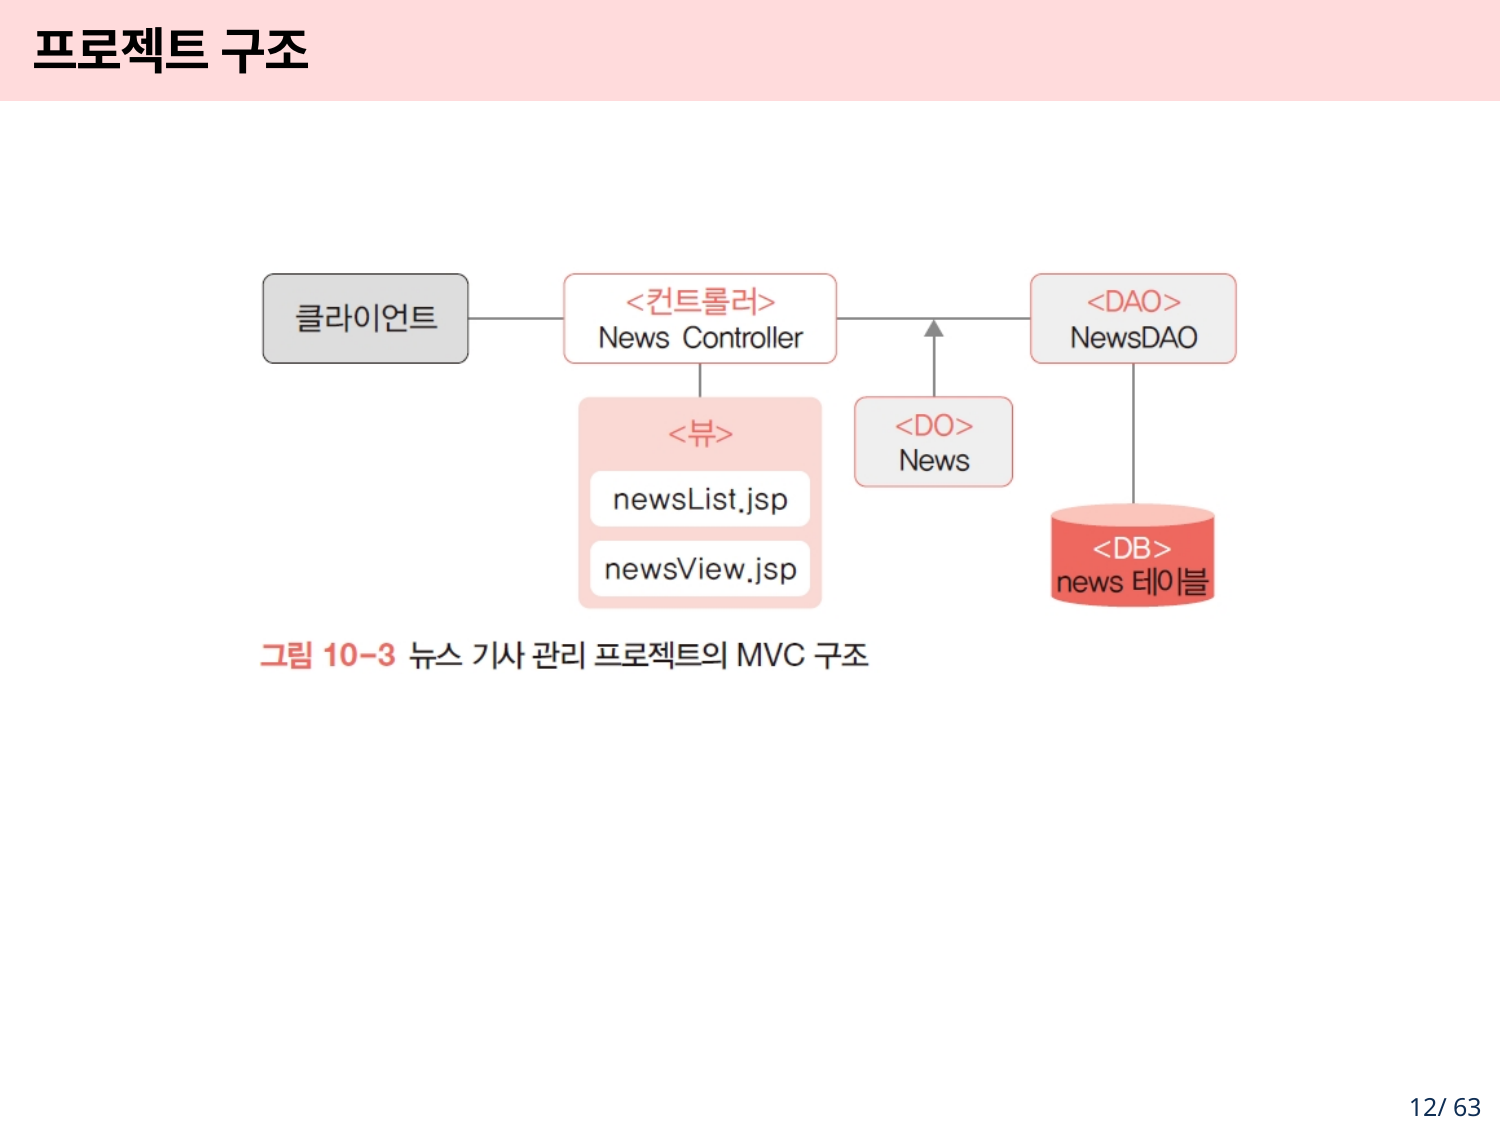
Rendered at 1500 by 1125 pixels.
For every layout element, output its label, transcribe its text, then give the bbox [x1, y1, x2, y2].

picture [259, 266, 1241, 675]
title 프로젝트 구조 [17, 10, 1295, 89]
